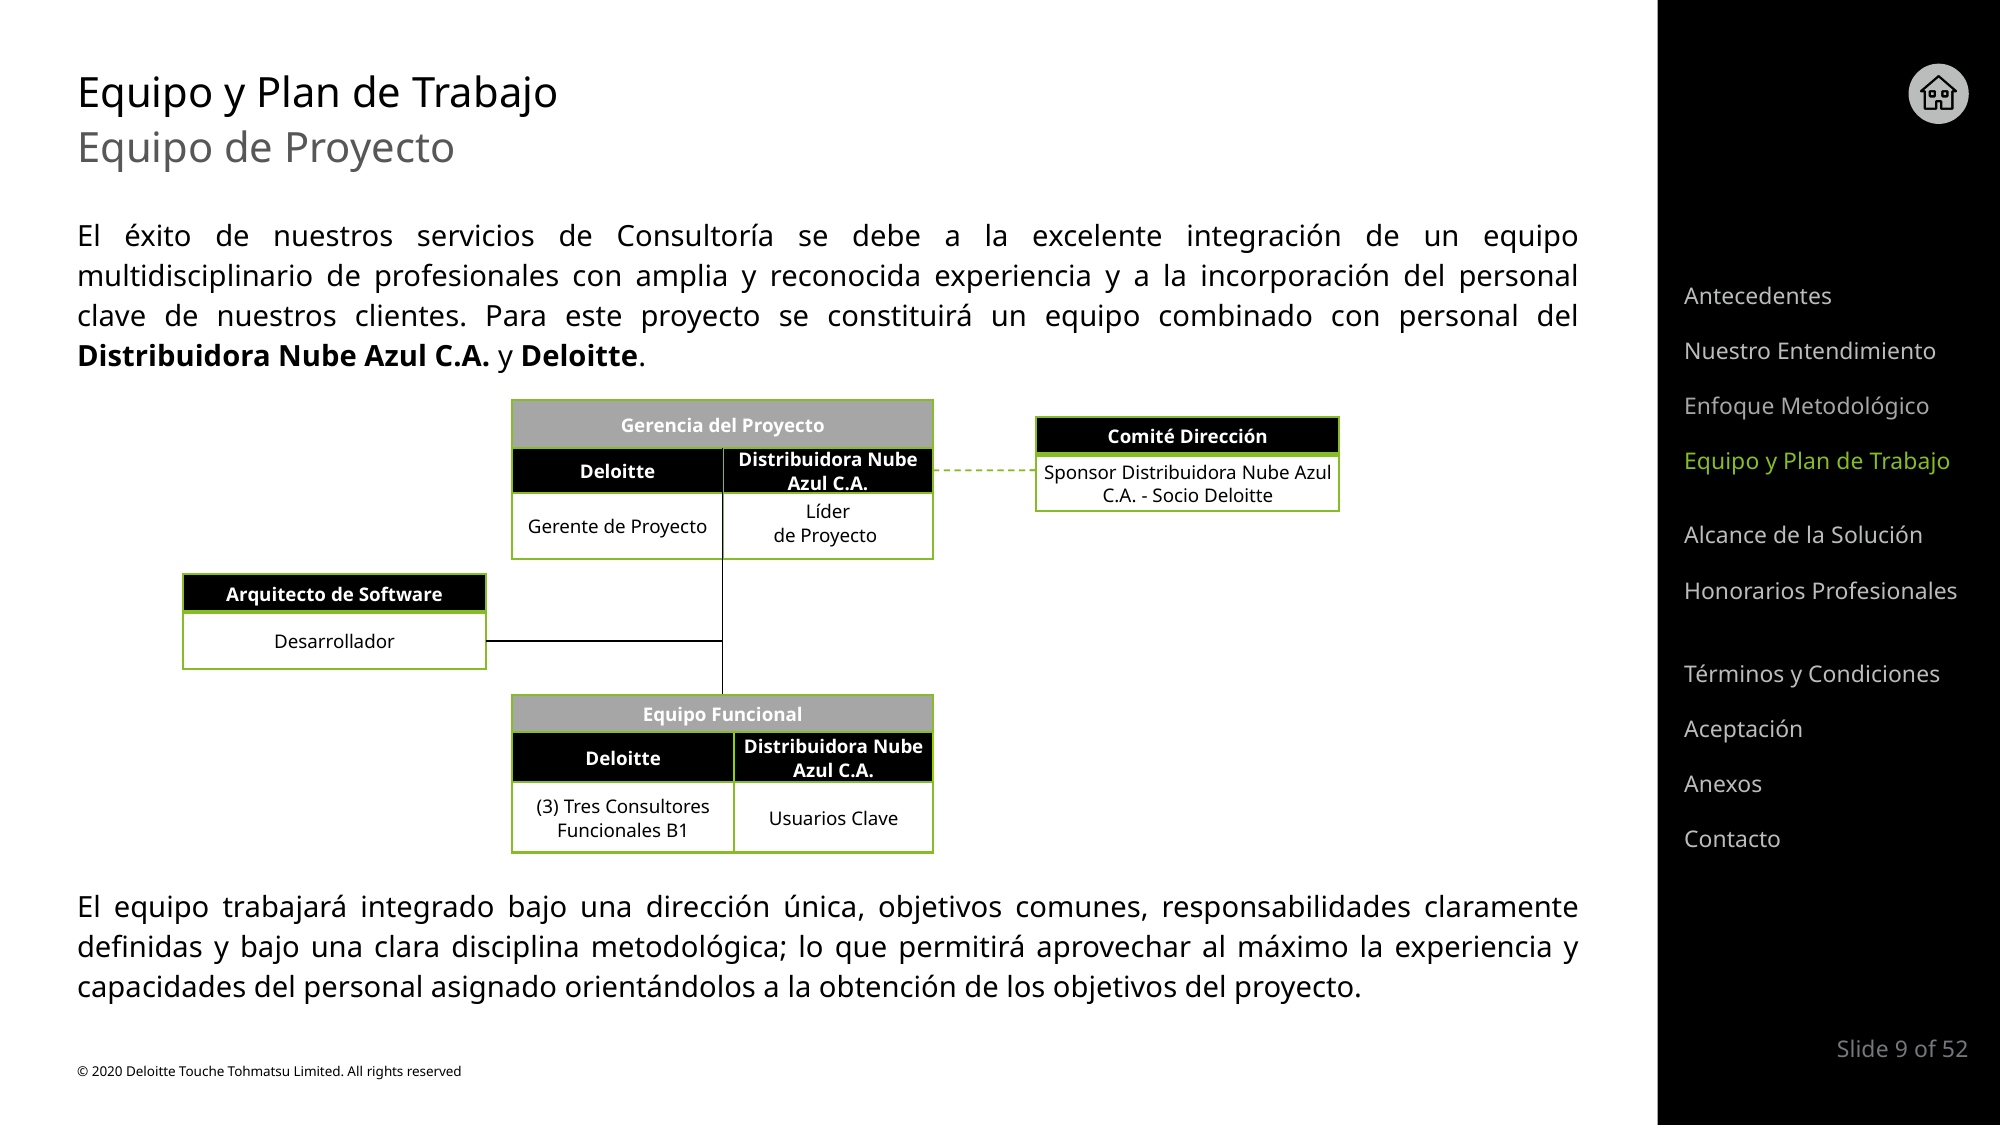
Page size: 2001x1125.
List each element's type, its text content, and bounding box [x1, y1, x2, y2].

text_box El equipo trabajará integrado bajo una dirección única, objetivos comunes, responsabilidades claramente definidas y bajo una clara disciplina metodológica; lo que permitirá aprovechar al máximo la experiencia y capacidades del personal asignado orientándolos a la obtención de los objetivos del proyecto. [77, 883, 1581, 1094]
text_box Anexos [1684, 769, 1968, 798]
text_box Arquitecto de Software [182, 574, 480, 612]
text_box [485, 447, 723, 642]
title Equipo y Plan de Trabajo [77, 66, 1581, 120]
text_box Alcance de la Solución [1684, 520, 1968, 549]
text_box Términos y Condiciones [1684, 660, 1968, 688]
text_box Honorarios Profesionales [1684, 576, 1968, 604]
text_box Nuestro Entendimiento [932, 471, 1036, 478]
text_box Desarrollador [182, 613, 486, 669]
text_box Enfoque Metodológico [1684, 391, 1968, 420]
text_box Nuestro Entendimiento [1684, 336, 1968, 365]
text_box Aceptación [1684, 714, 1968, 743]
text_box Equipo y Plan de Trabajo [1684, 446, 1968, 475]
text_box Contacto [1684, 824, 1968, 852]
list Equipo de Proyecto [77, 120, 1581, 211]
list El éxito de nuestros servicios de Consultoría se debe a la excelente integración de un equipo multidisciplinario de profesionales con amplia y reconocida experiencia y a la incorporación del personal clave de nuestros clientes. Para este proyecto se constituirá un equipo combinado con personal del Distribuidora Nube Azul C.A. y Deloitte. [77, 211, 1581, 392]
text_box Antecedentes [1684, 281, 1975, 310]
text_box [511, 399, 1392, 853]
